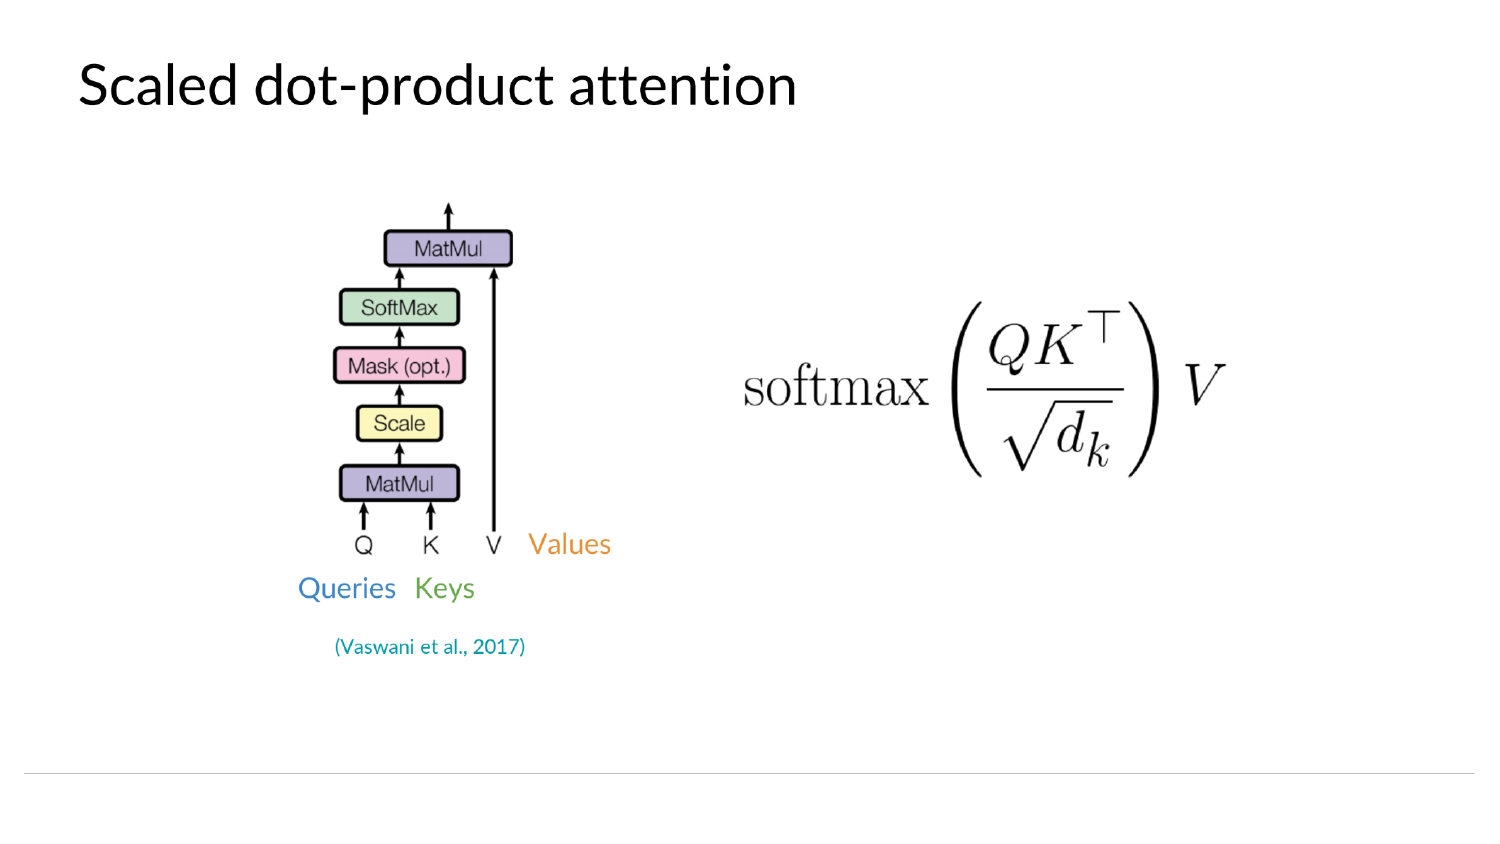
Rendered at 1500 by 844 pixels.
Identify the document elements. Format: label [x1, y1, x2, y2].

picture [24, 24, 1476, 774]
